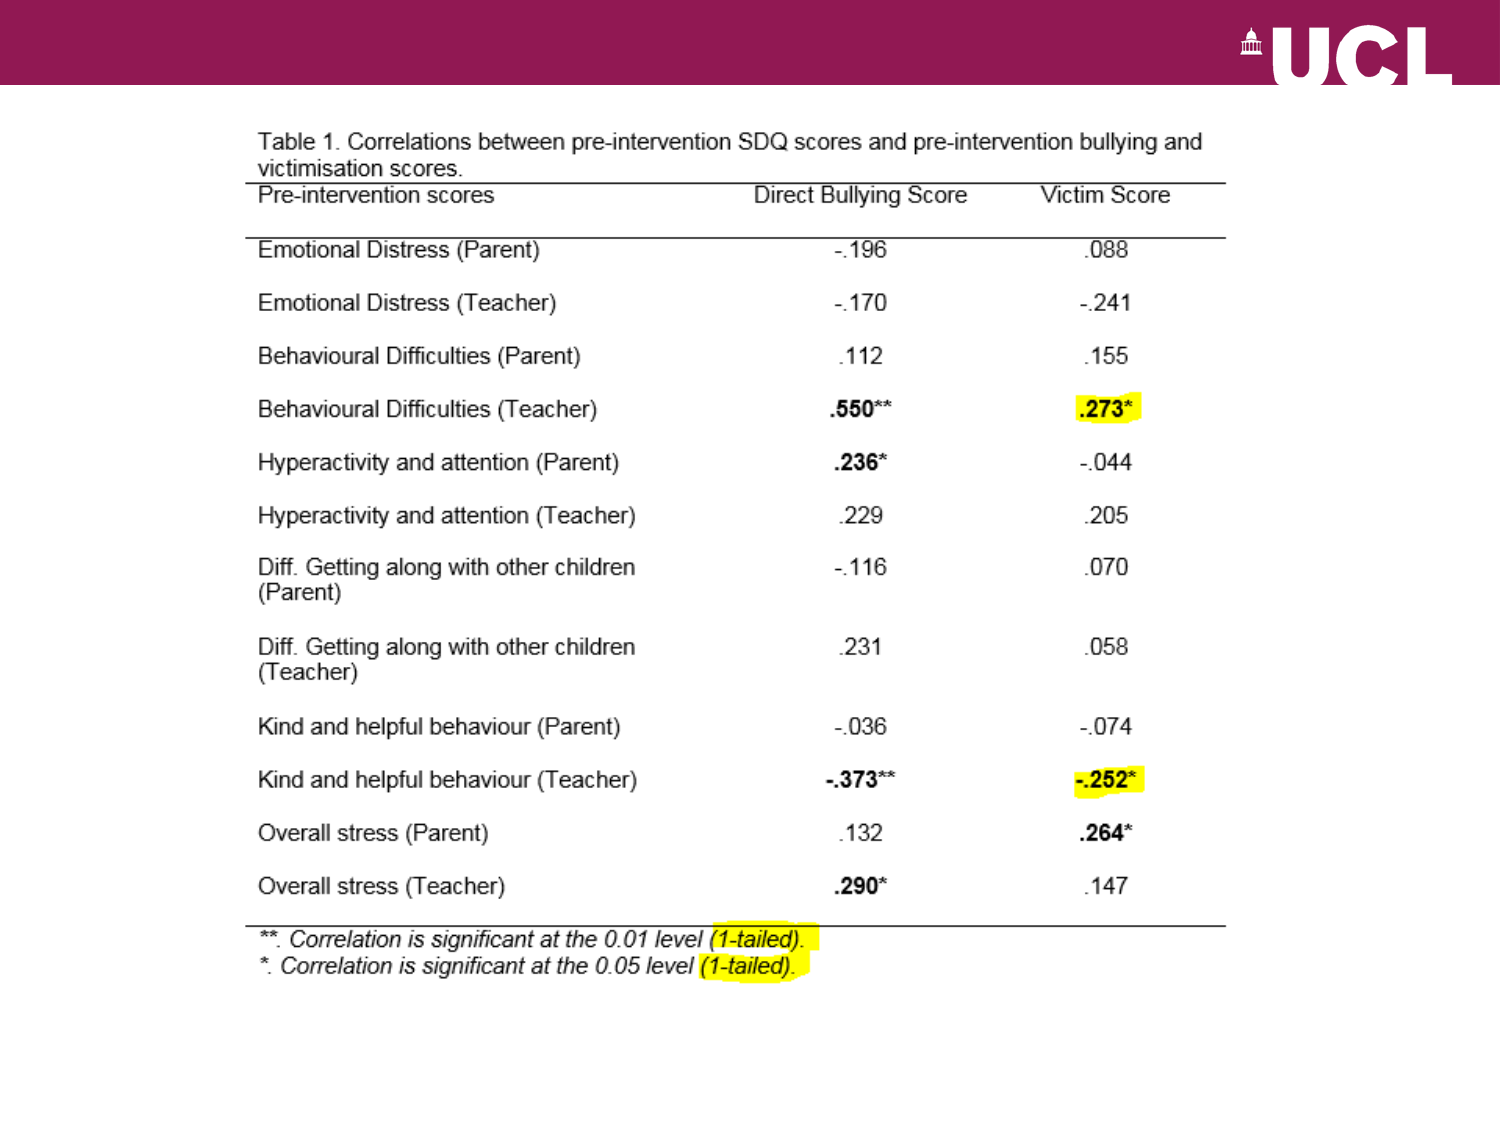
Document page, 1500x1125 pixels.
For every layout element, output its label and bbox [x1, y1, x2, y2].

picture [0, 0, 1500, 85]
picture [219, 103, 1281, 1022]
